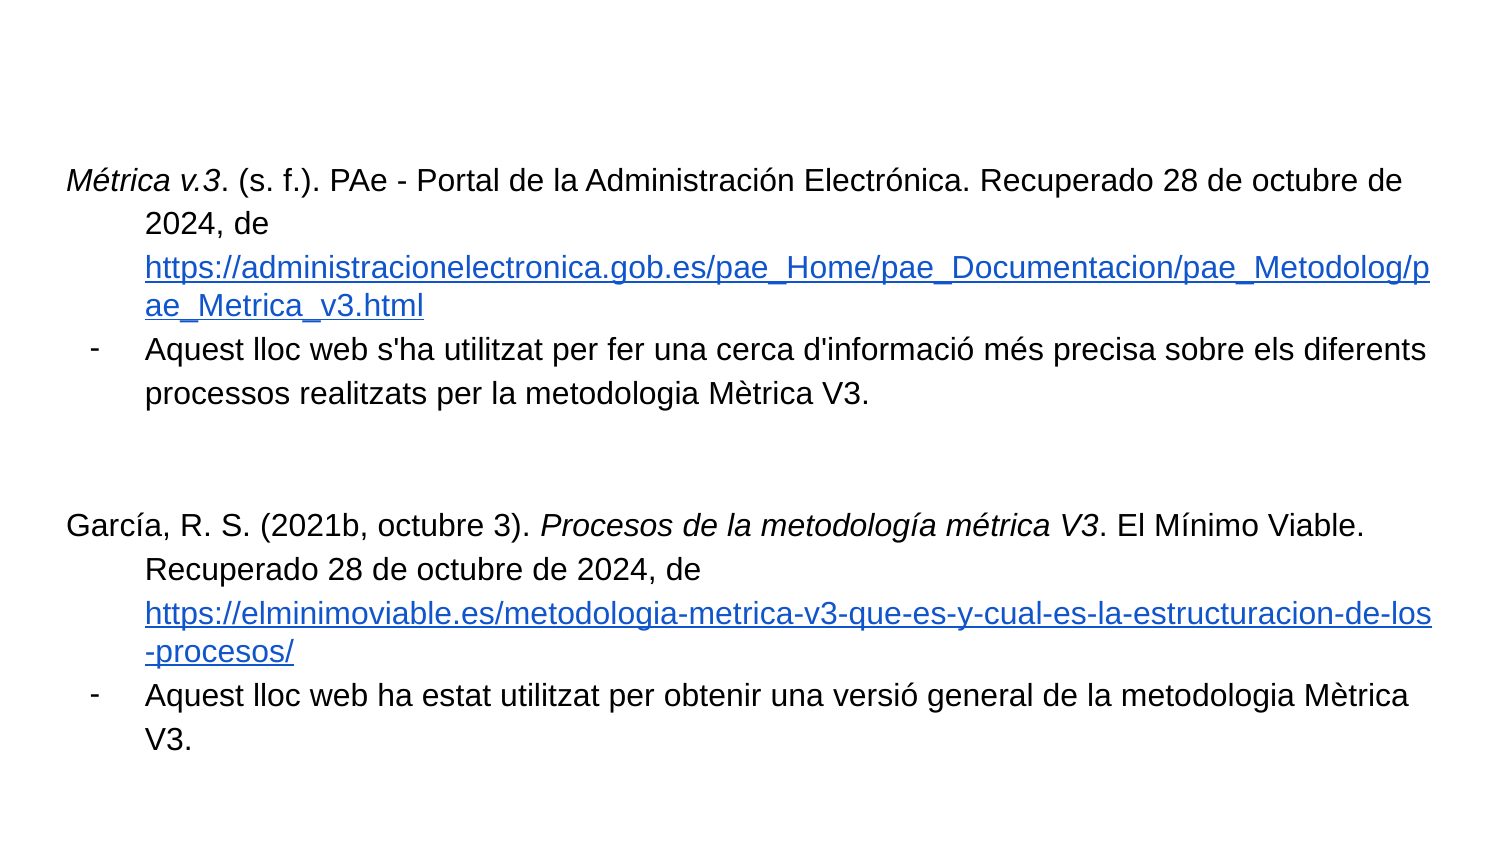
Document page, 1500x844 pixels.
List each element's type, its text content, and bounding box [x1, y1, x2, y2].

list Métrica v.3. (s. f.). PAe - Portal de la Administración Electrónica. Recuperado 28 de octubre de 2024, de https://administracionelectronica.gob.es/pae_Home/pae_Documentacion/pae_Metodolog/pae_Metrica_v3.html Aquest lloc web s'ha utilitzat per fer una cerca d'informació més precisa sobre els diferents processos realitzats per la metodologia Mètrica V3. García, R. S. (2021b, octubre 3). Procesos de la metodología métrica V3. El Mínimo Viable. Recuperado 28 de octubre de 2024, de https://elminimoviable.es/metodologia-metrica-v3-que-es-y-cual-es-la-estructuracion-de-los-procesos/ Aquest lloc web ha estat utilitzat per obtenir una versió general de la metodologia Mètrica V3. [51, 138, 1449, 706]
